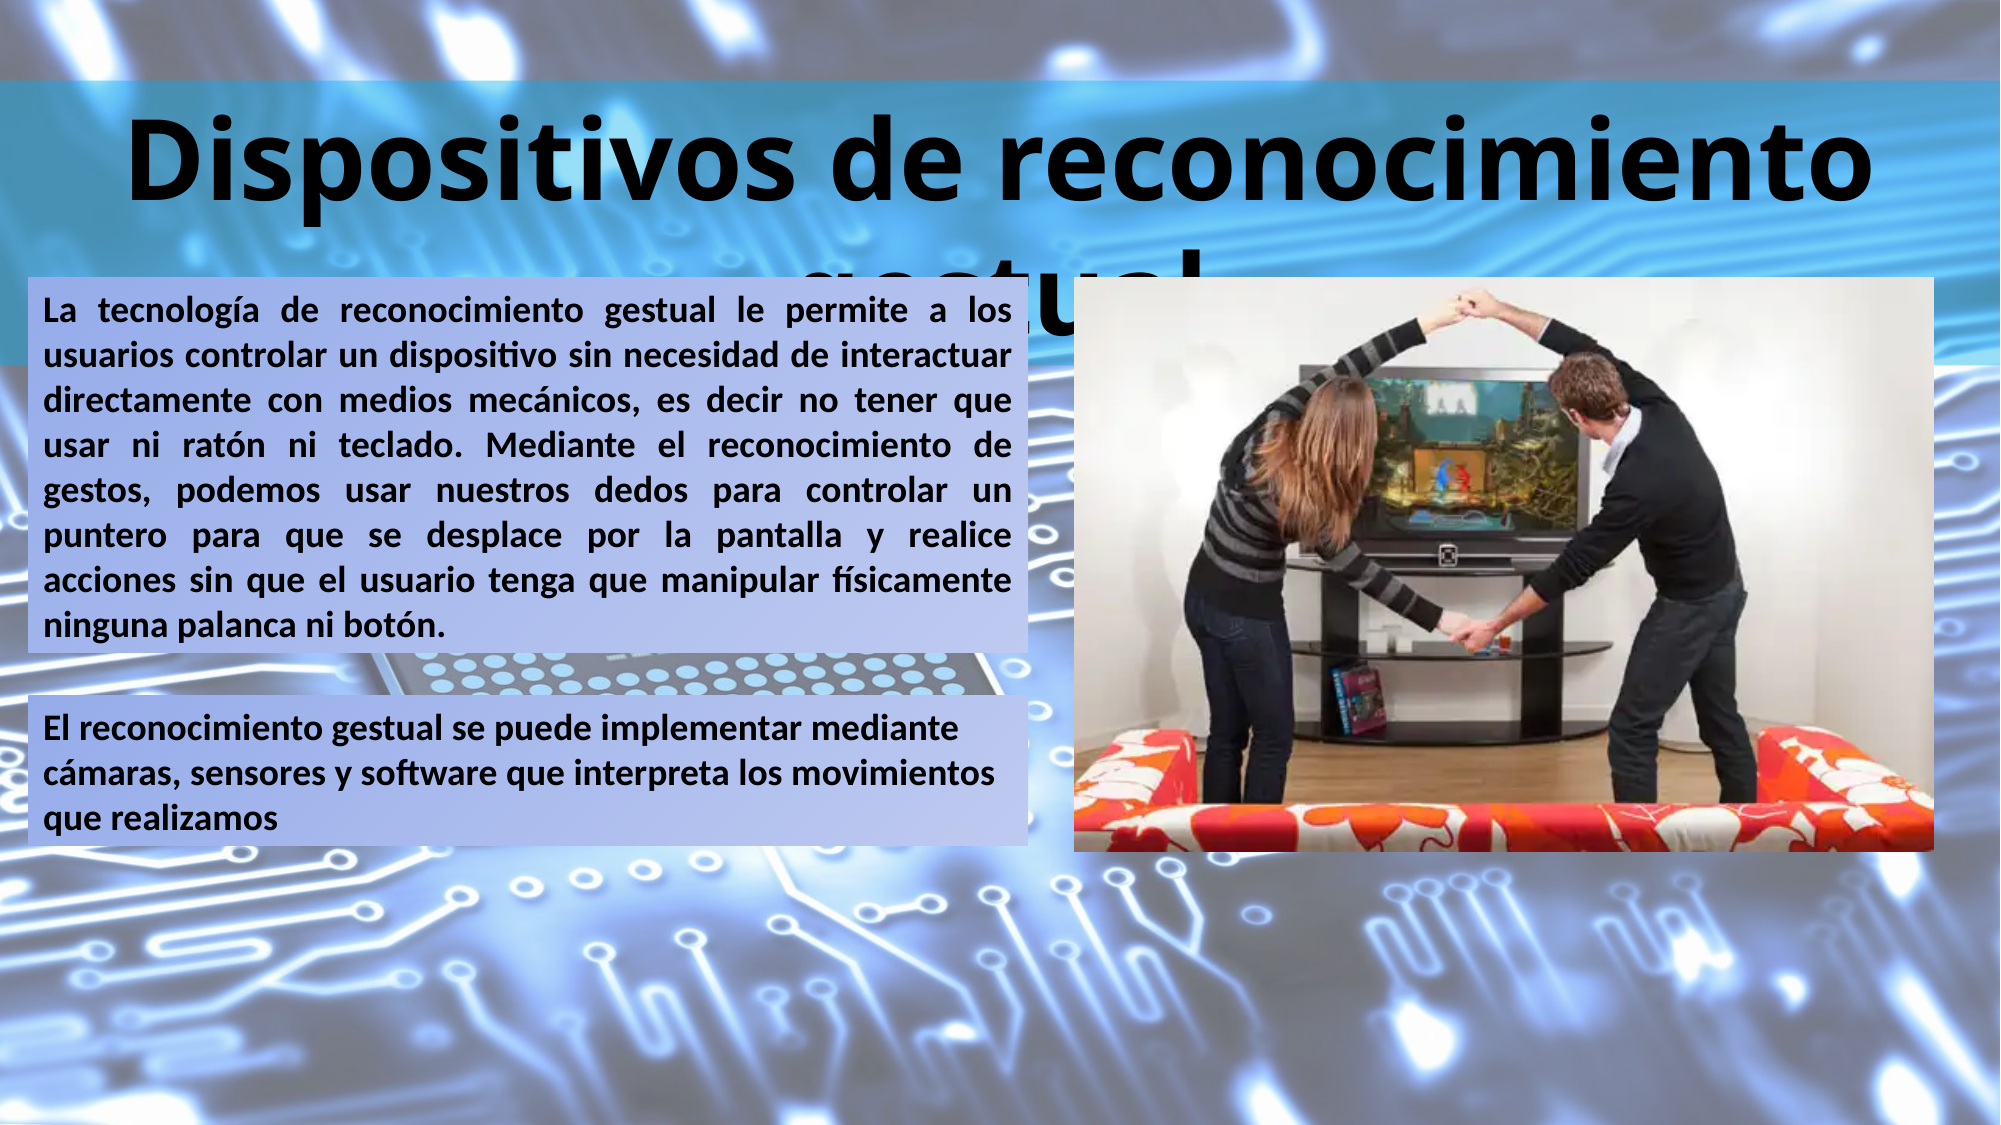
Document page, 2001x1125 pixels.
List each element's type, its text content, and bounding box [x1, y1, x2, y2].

text_box El reconocimiento gestual se puede implementar mediante cámaras, sensores y software que interpreta los movimientos que realizamos [28, 695, 1029, 846]
picture [1074, 277, 1934, 852]
text_box La tecnología de reconocimiento gestual le permite a los usuarios controlar un dispositivo sin necesidad de interactuar directamente con medios mecánicos, es decir no tener que usar ni ratón ni teclado. Mediante el reconocimiento de gestos, podemos usar nuestros dedos para controlar un puntero para que se desplace por la pantalla y realice acciones sin que el usuario tenga que manipular físicamente ninguna palanca ni botón. [28, 277, 1029, 653]
text_box Dispositivos de reconocimiento gestual [0, 80, 2000, 366]
